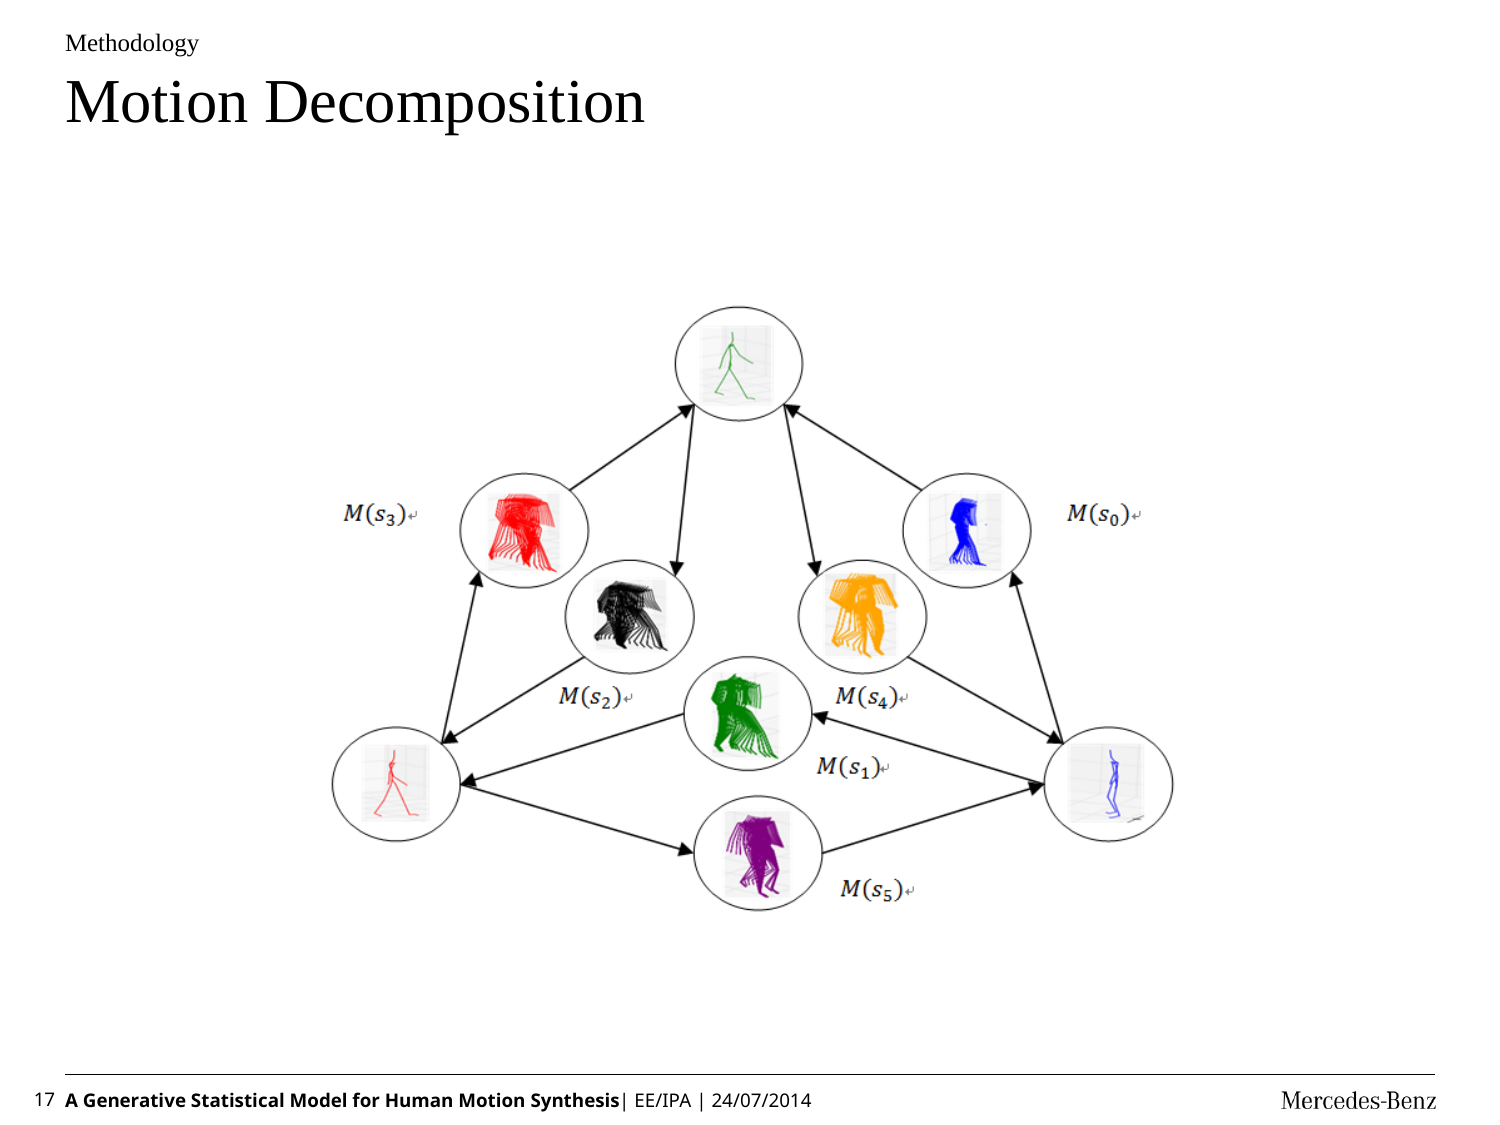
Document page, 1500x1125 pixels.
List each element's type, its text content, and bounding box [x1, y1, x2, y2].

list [253, 302, 1257, 925]
title Motion Decomposition [64, 60, 1435, 208]
footer A Generative Statistical Model for Human Motion Synthesis| EE/IPA | 24/07/2014 [64, 1074, 869, 1125]
list Methodology [64, 23, 928, 59]
slide_number 17 [14, 1074, 56, 1125]
picture [1281, 1091, 1436, 1109]
